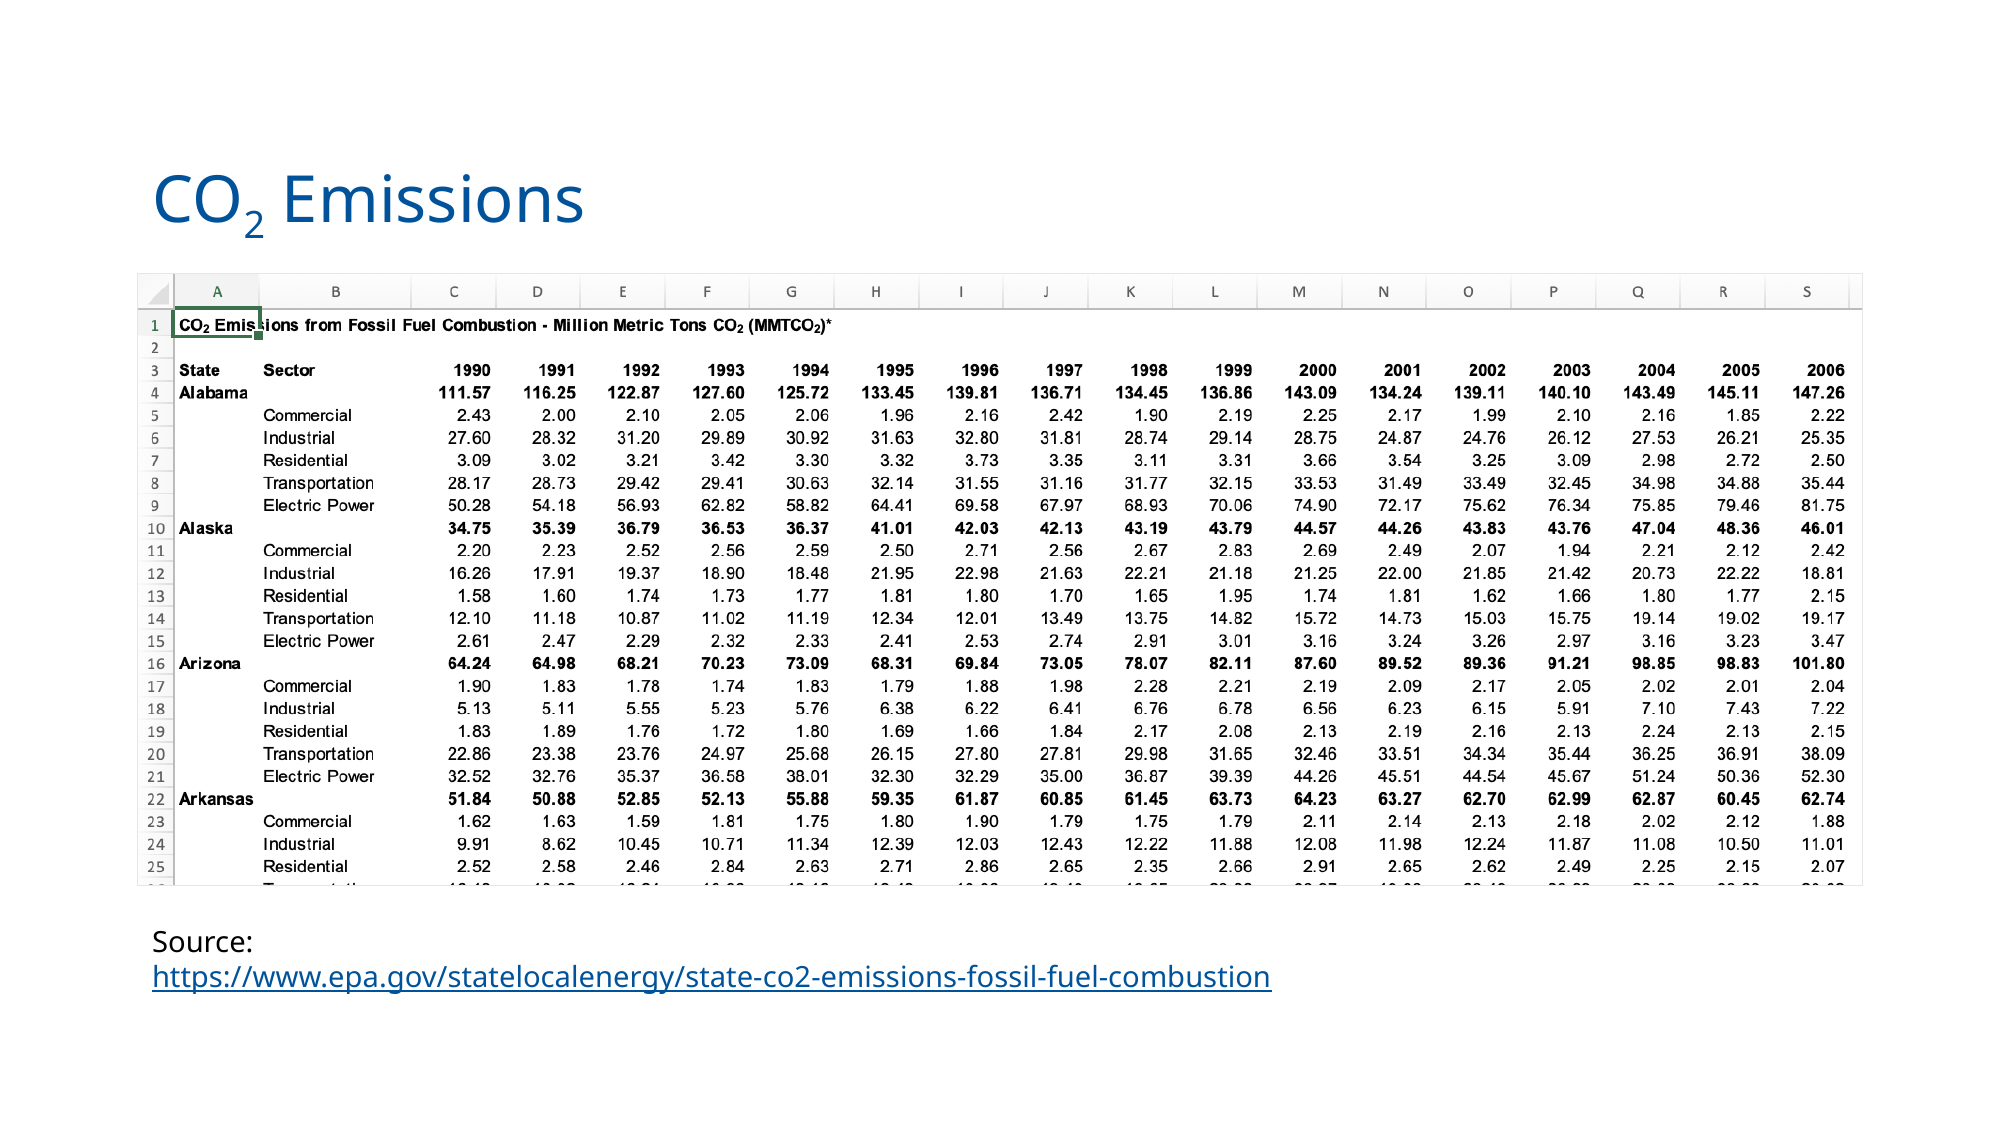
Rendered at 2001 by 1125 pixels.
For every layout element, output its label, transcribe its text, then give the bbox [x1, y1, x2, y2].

text_box Source: https://www.epa.gov/statelocalenergy/state-co2-emissions-fossil-fuel-combustion [137, 915, 1863, 1006]
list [136, 272, 1863, 887]
title CO2 Emissions [137, 149, 1863, 246]
